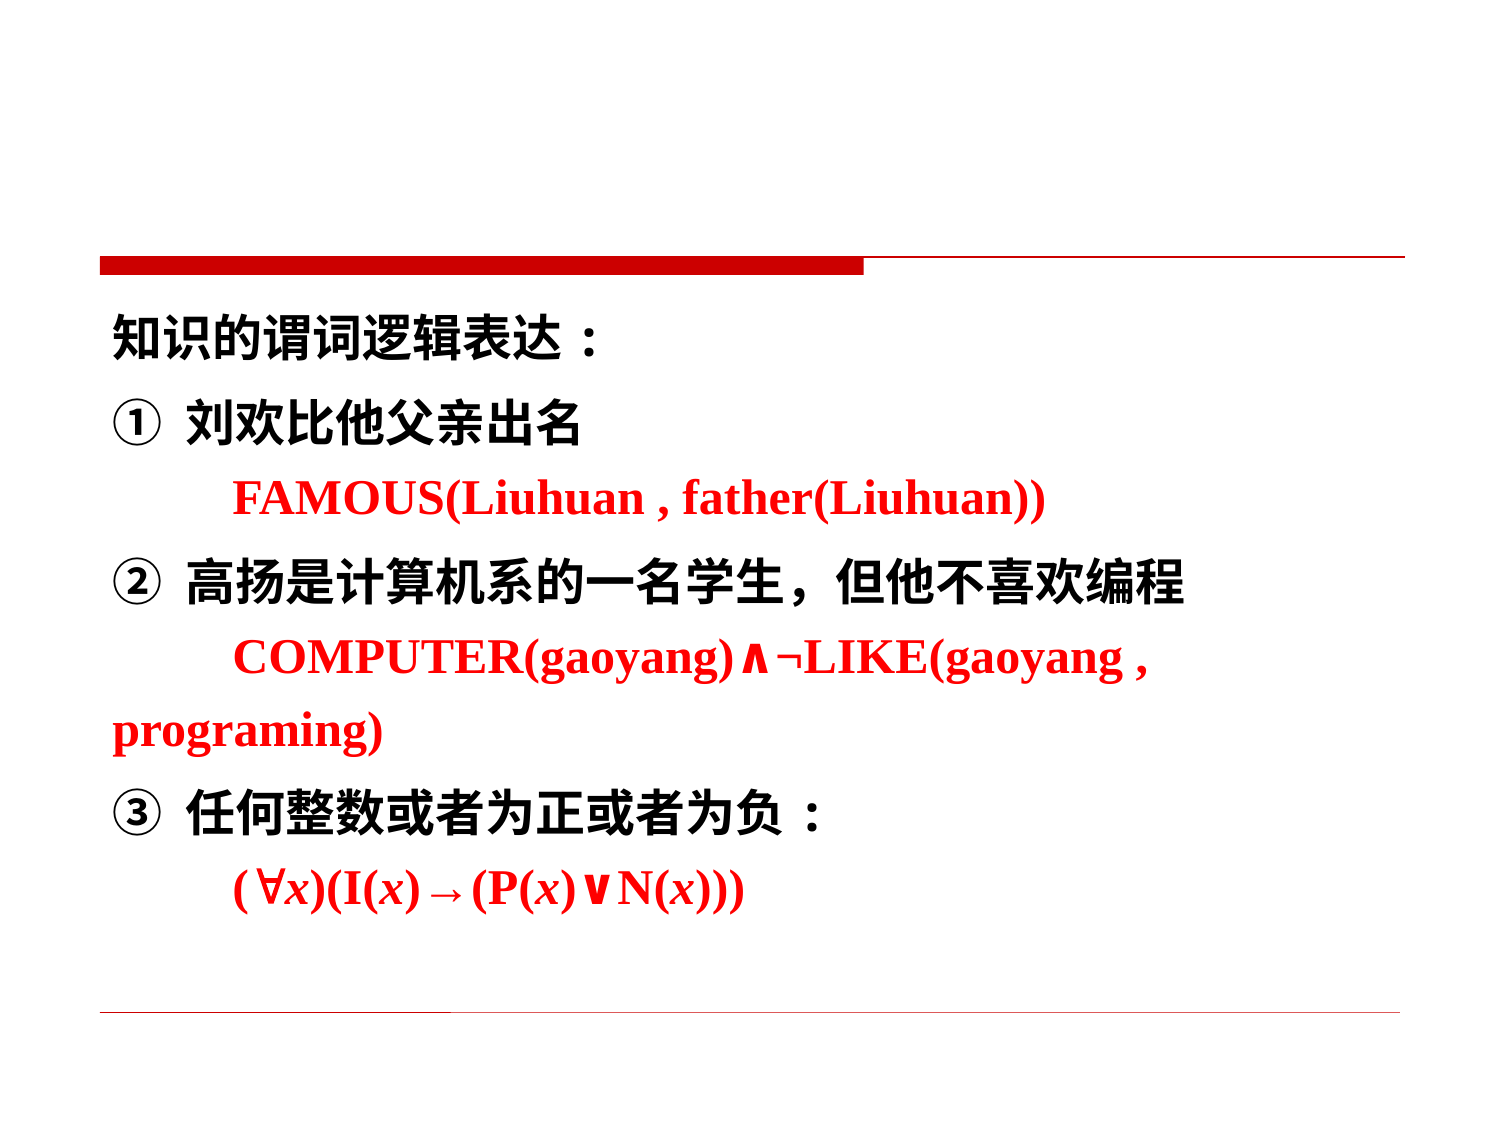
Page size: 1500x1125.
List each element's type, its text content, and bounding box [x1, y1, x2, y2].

text_box 知识的谓词逻辑表达: ① 刘欢比他父亲出名 FAMOUS(Liuhuan , father(Liuhuan)) ② 高扬是计算机系的一名学生，但他不喜欢编程 COMPUTER(gaoyang)∧¬LIKE(gaoyang , programing) ③ 任何整数或者为正或者为负: (x)(I(x)→(P(x)∨N(x))) [112, 293, 1412, 915]
